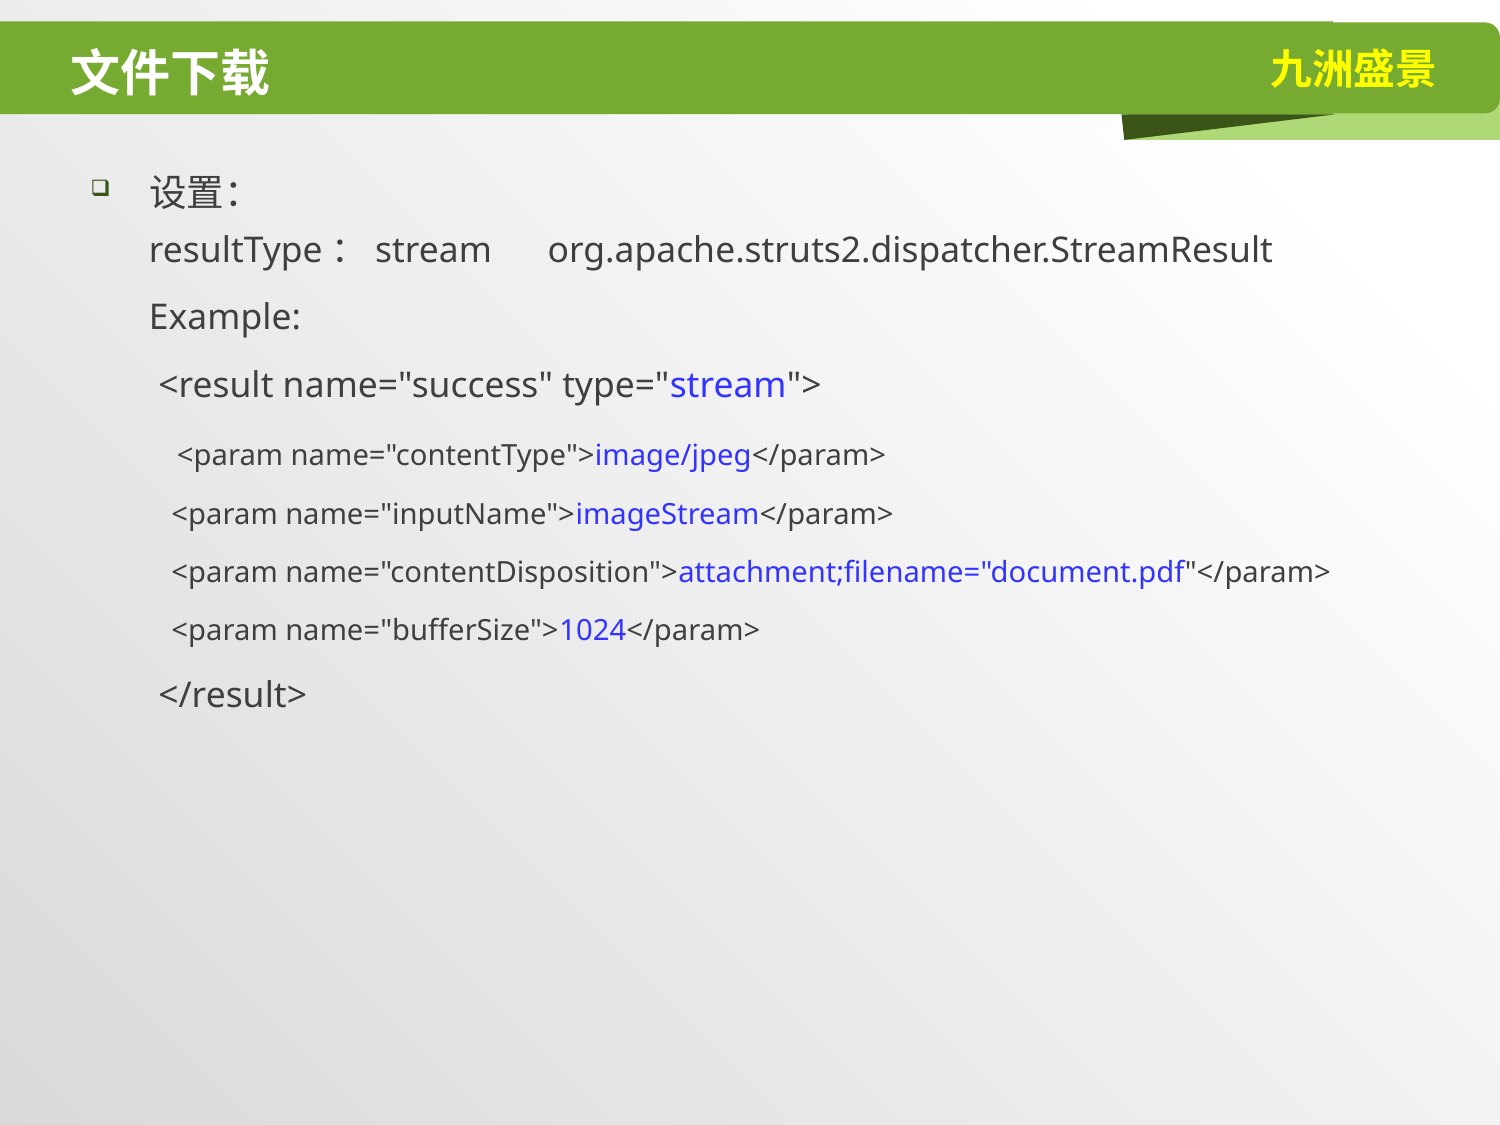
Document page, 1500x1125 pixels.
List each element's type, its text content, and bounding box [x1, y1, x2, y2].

list 设置： resultType：stream org.apache.struts2.dispatcher.StreamResult Example: <result name="success" type="stream"> <param name="contentType">image/jpeg</param> <param name="inputName">imageStream</param> <param name="contentDisposition">attachment;filename="document.pdf"</param> <param name="bufferSize">1024</param> </result> [75, 157, 1418, 1052]
title 文件下载 [55, 25, 1318, 110]
